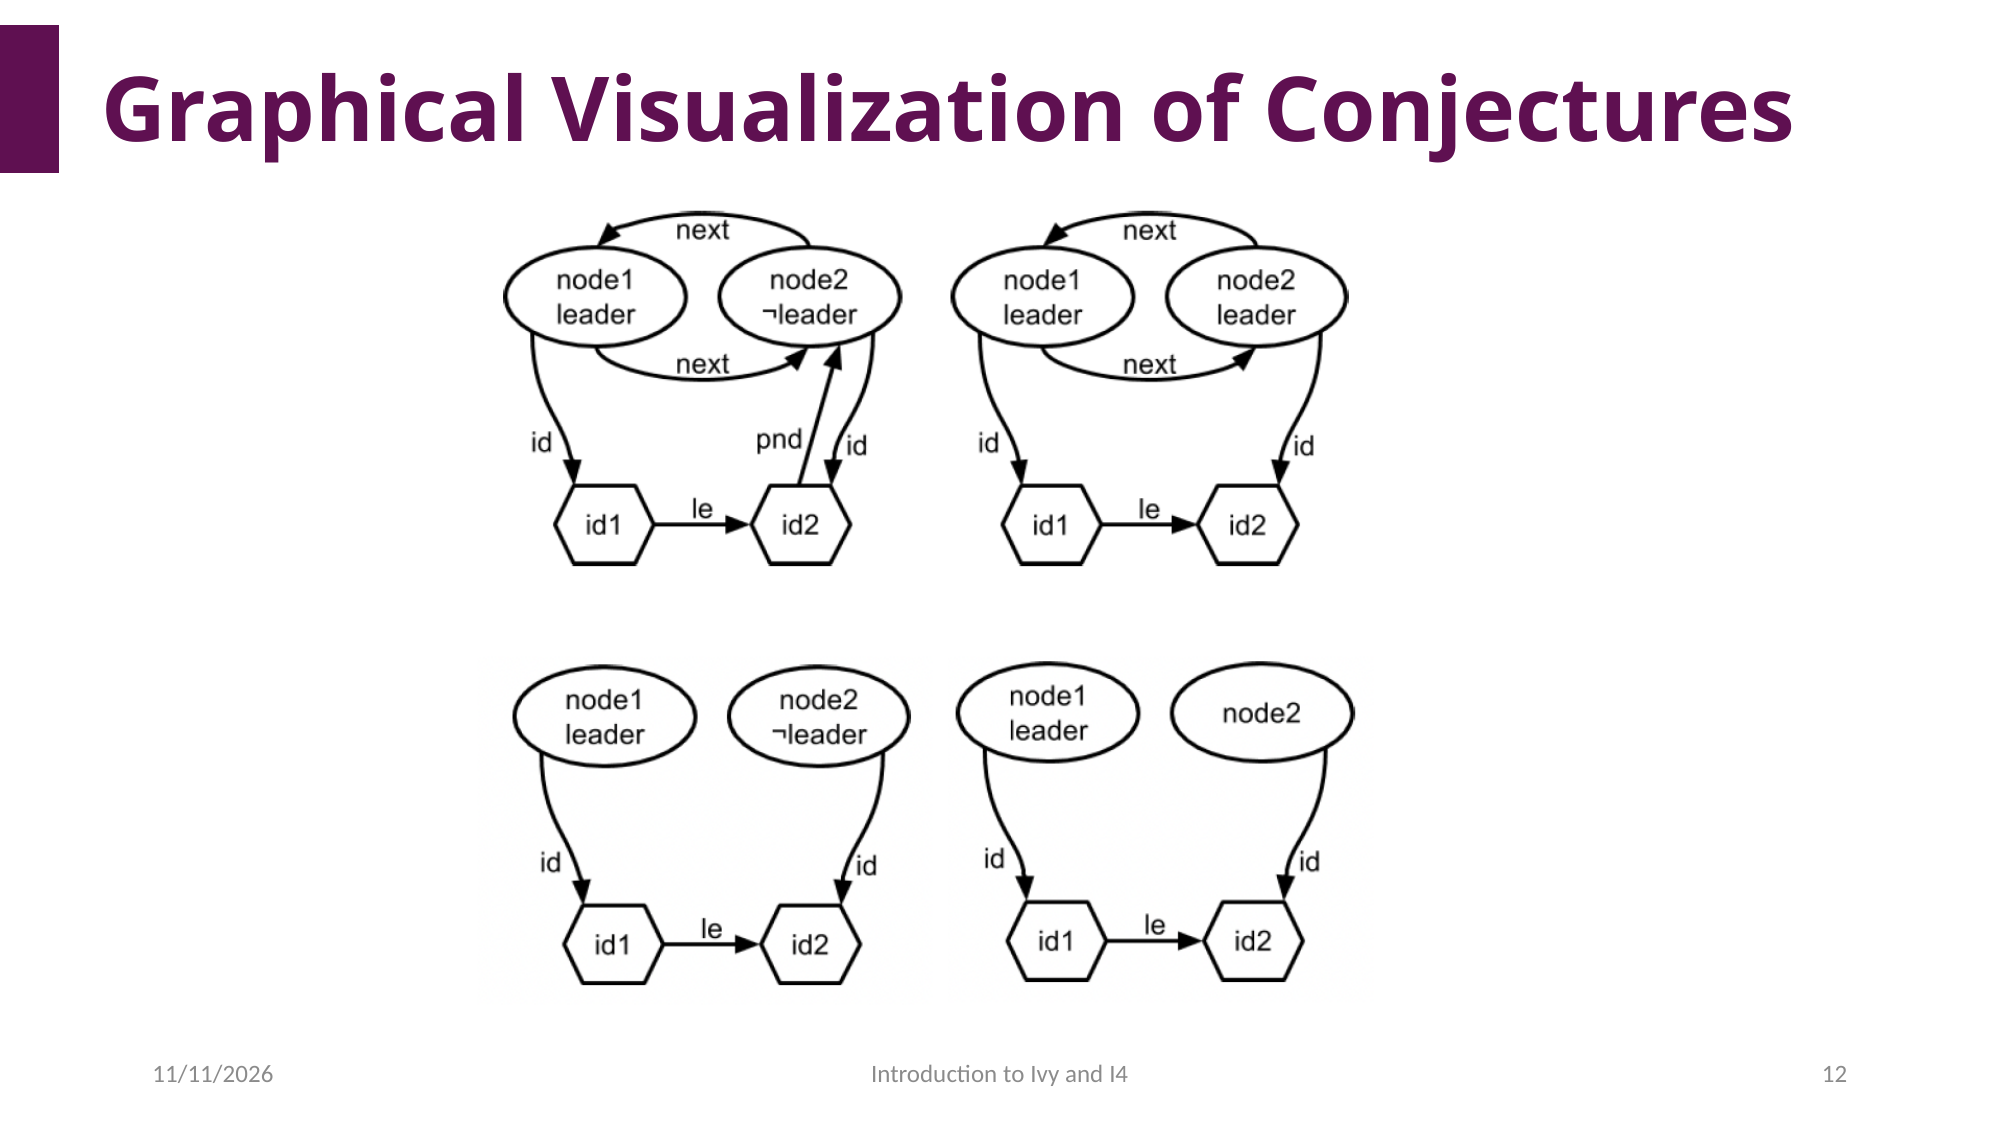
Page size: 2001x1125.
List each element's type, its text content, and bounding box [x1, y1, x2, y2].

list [477, 193, 1374, 581]
slide_number 12 [1412, 1042, 1863, 1103]
footer Introduction to Ivy and I4 [662, 1042, 1338, 1103]
title Graphical Visualization of Conjectures [86, 26, 1917, 169]
picture [948, 656, 1374, 1003]
picture [477, 656, 933, 1005]
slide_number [137, 1042, 588, 1103]
